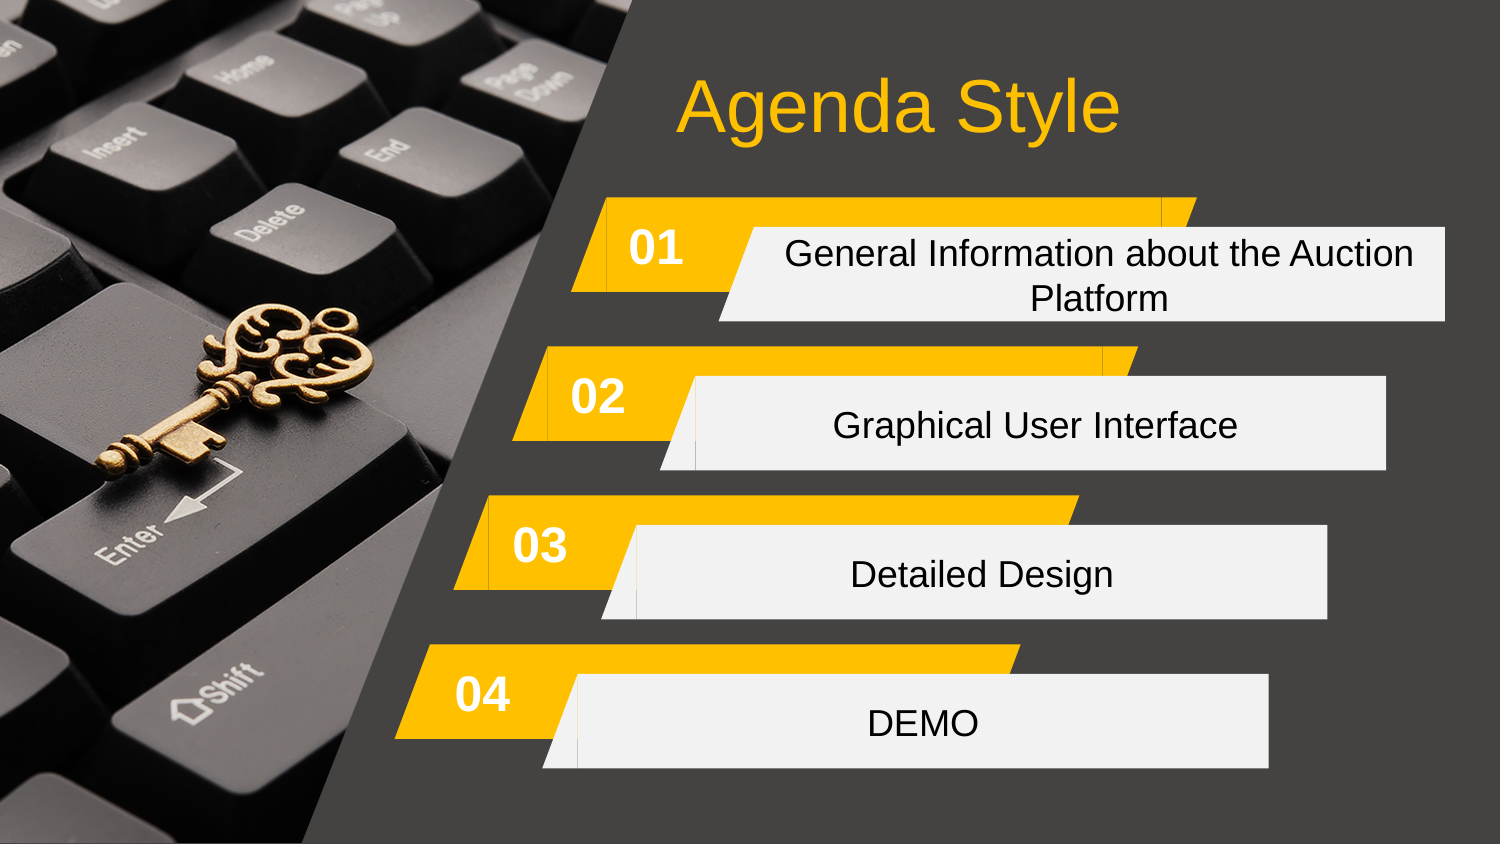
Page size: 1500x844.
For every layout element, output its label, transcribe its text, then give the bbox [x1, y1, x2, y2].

text_box Agenda Style [661, 55, 1500, 151]
picture [0, 0, 633, 843]
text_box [453, 495, 1328, 620]
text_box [511, 346, 1387, 471]
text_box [394, 644, 1269, 769]
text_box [570, 197, 1446, 322]
